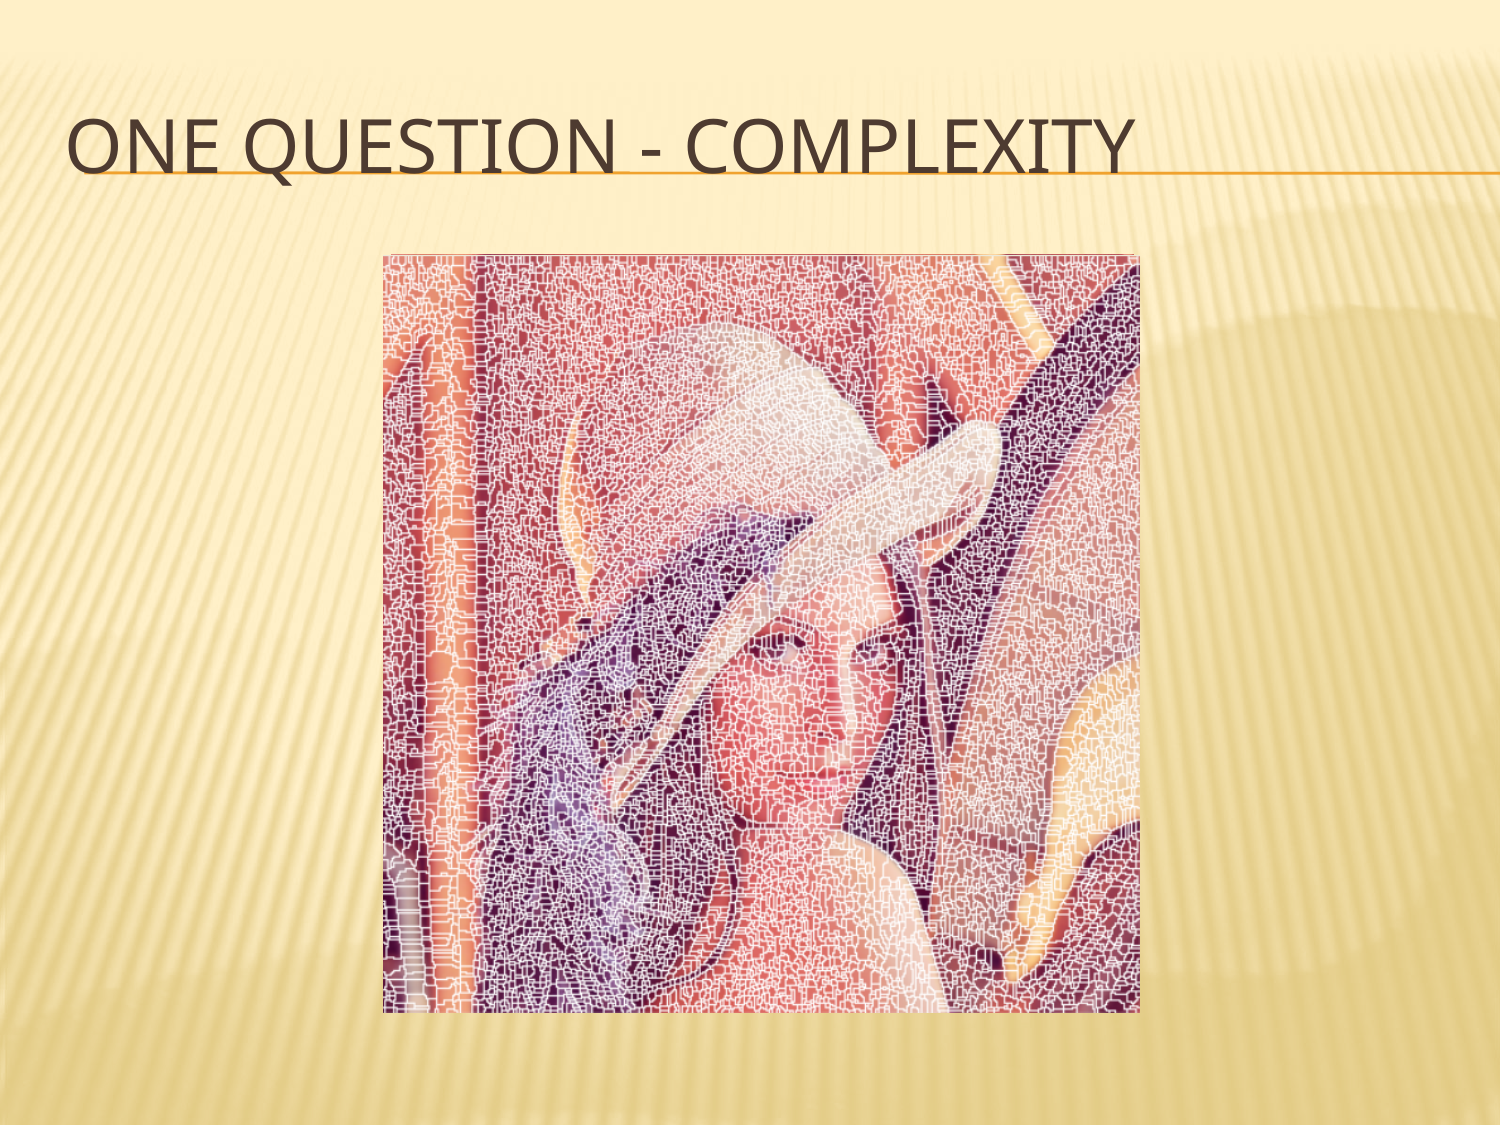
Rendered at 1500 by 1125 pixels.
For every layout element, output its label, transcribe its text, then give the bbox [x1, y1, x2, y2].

title One Question - Complexity [50, 75, 1475, 213]
picture [383, 255, 1141, 1013]
